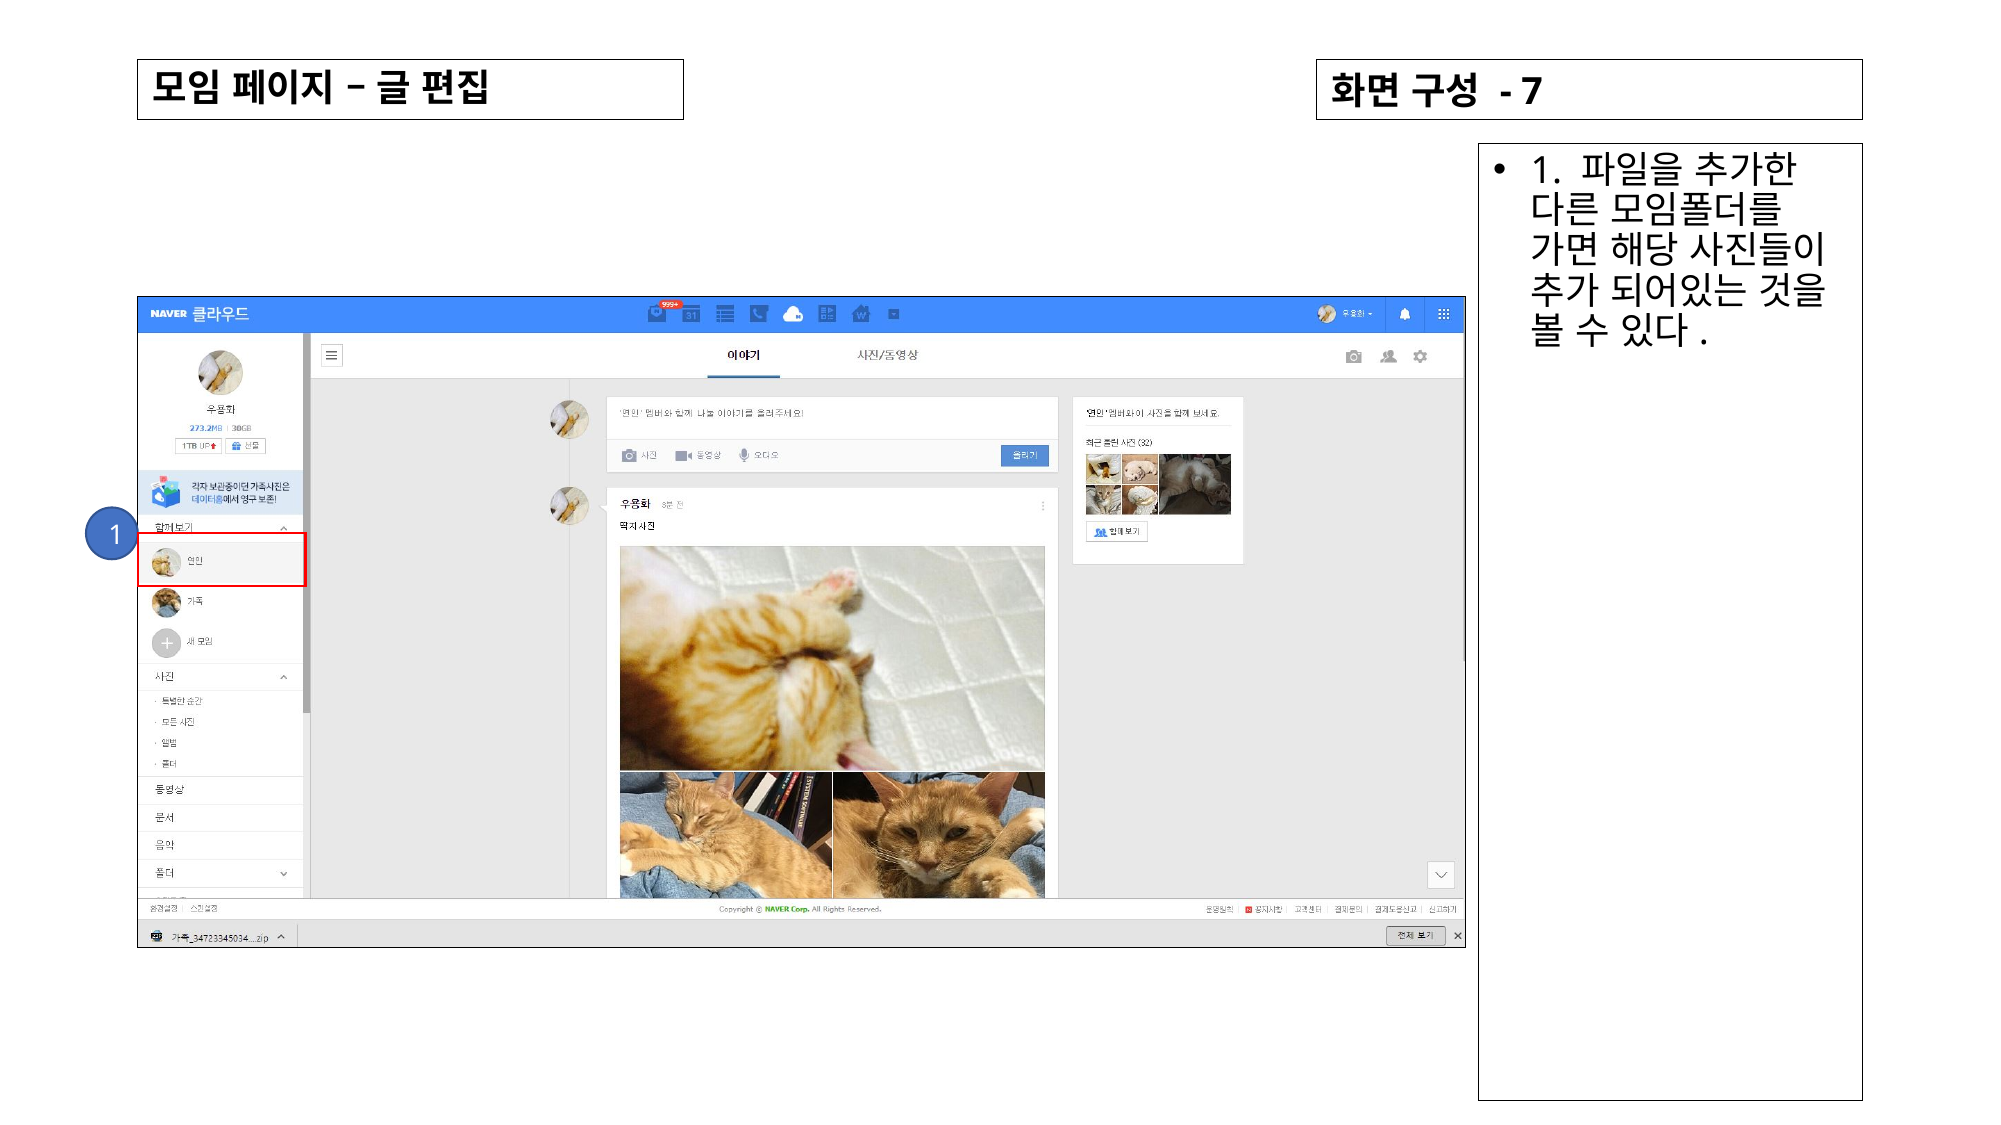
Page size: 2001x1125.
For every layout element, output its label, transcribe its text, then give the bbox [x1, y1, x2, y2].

list 화면 구성 - 7 [1316, 59, 1863, 120]
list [137, 296, 1466, 948]
text_box 1 [84, 506, 137, 561]
title 모임 페이지 – 글 편집 [137, 59, 684, 120]
list 1. 파일을 추가한 다른 모임폴더를 가면 해당 사진들이 추가 되어있는 것을 볼 수 있다. [1478, 143, 1863, 1101]
